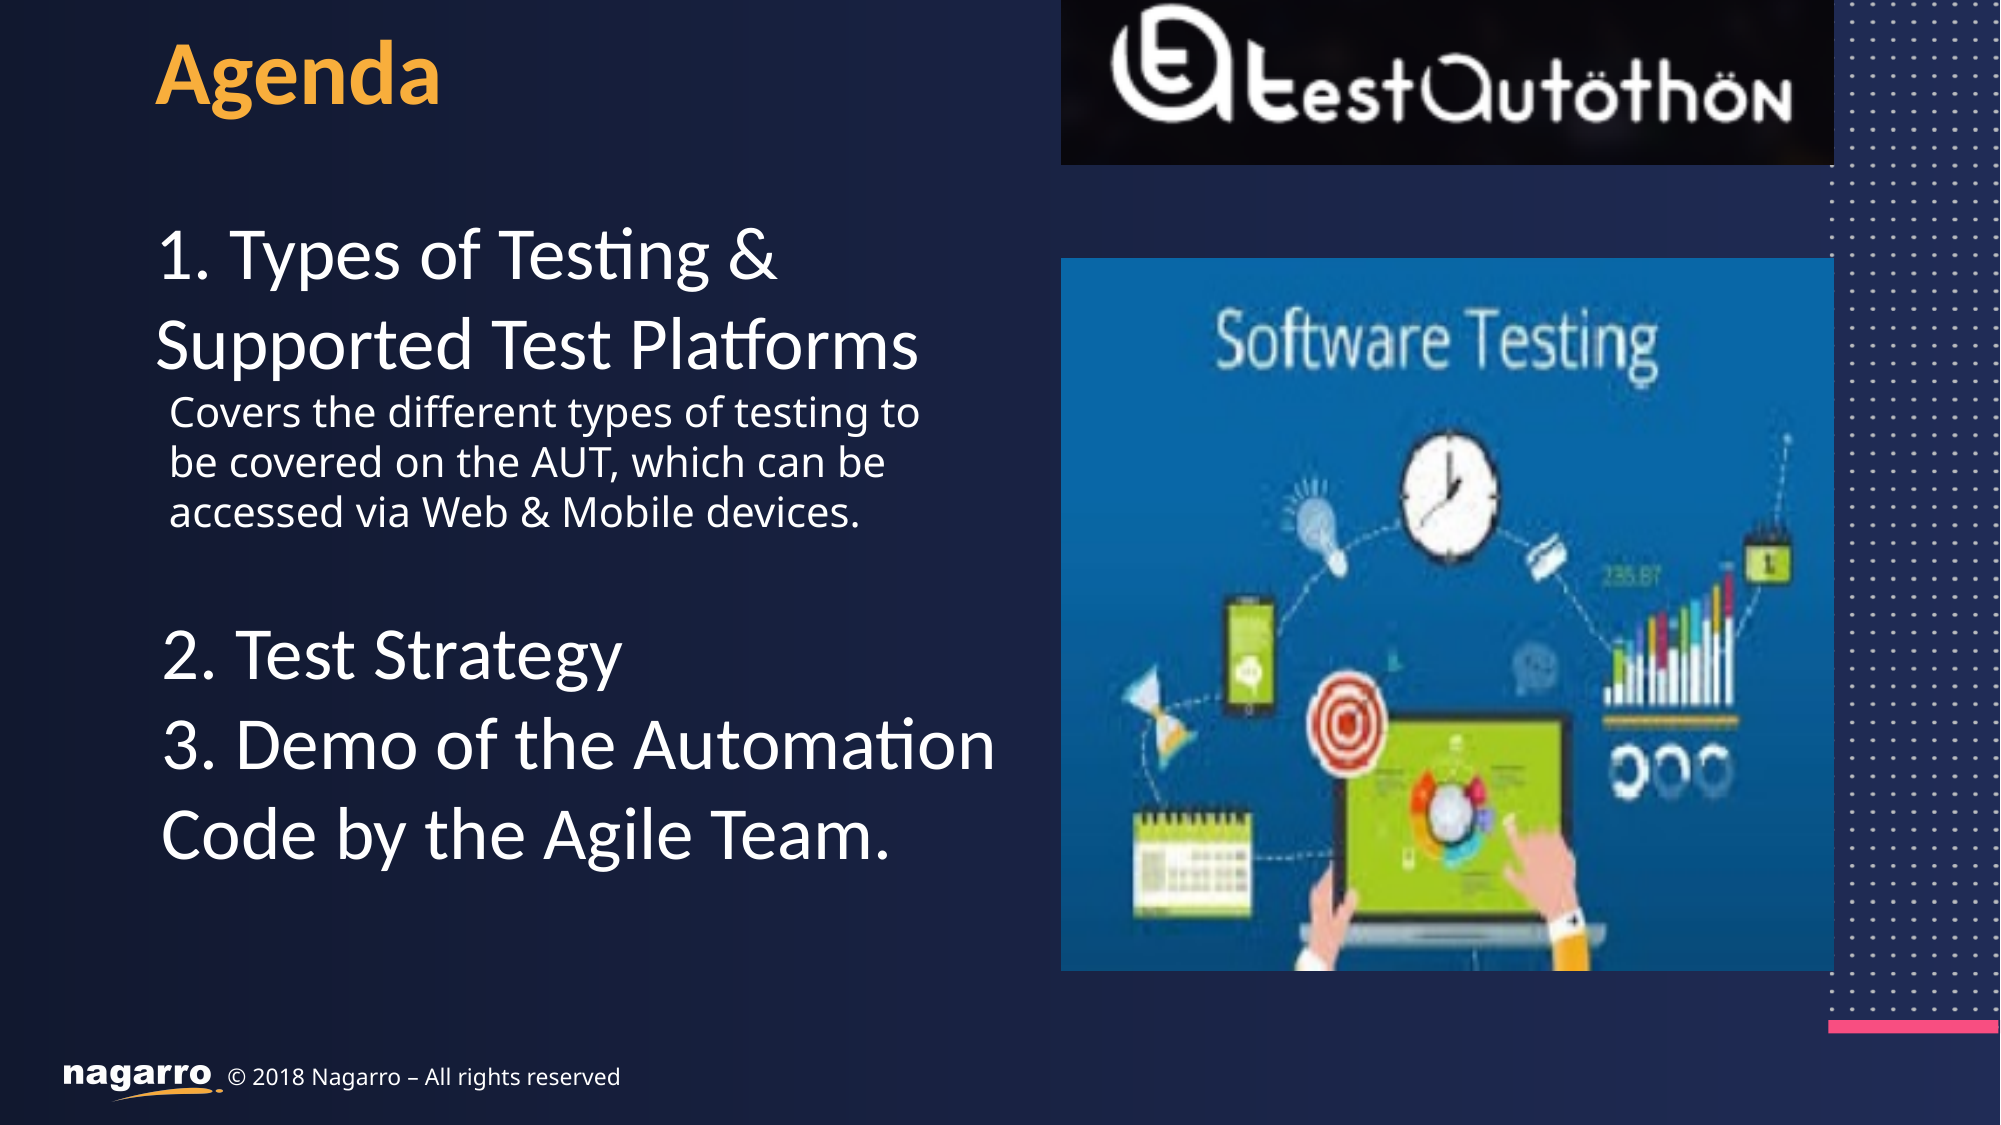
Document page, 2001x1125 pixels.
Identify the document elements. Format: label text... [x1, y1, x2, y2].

picture [64, 1065, 223, 1102]
text_box 2. Test Strategy 3. Demo of the Automation Code by the Agile Team. [147, 596, 1056, 990]
picture [1061, 0, 2000, 1028]
list 1. Types of Testing & Supported Test Platforms [140, 197, 1049, 416]
list Agenda [140, 5, 963, 129]
subtitle Covers the different types of testing to be covered on the AUT, which can be accessed via Web & Mobile devices. [153, 416, 988, 596]
